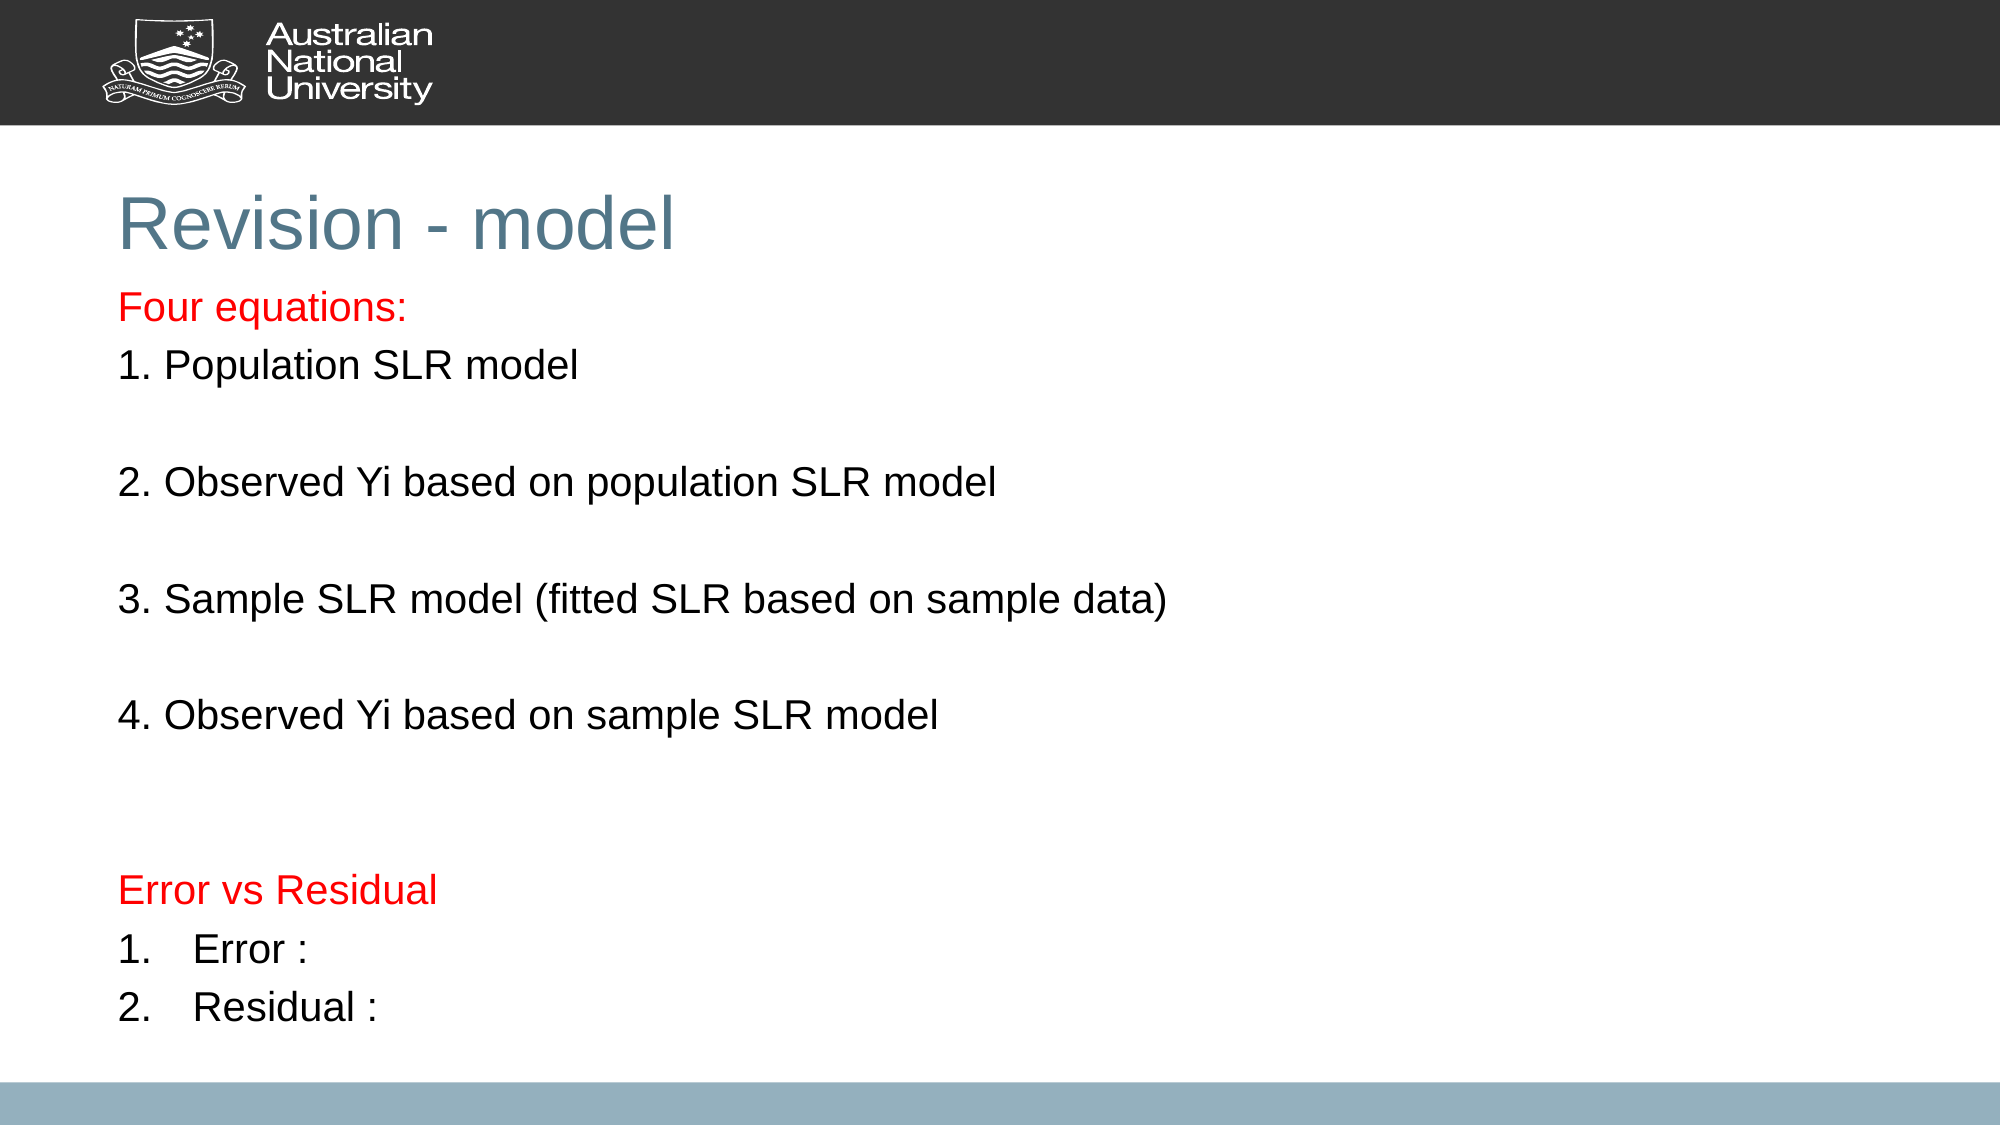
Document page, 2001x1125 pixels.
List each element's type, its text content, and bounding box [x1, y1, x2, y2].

title Revision - model [102, 125, 1903, 313]
